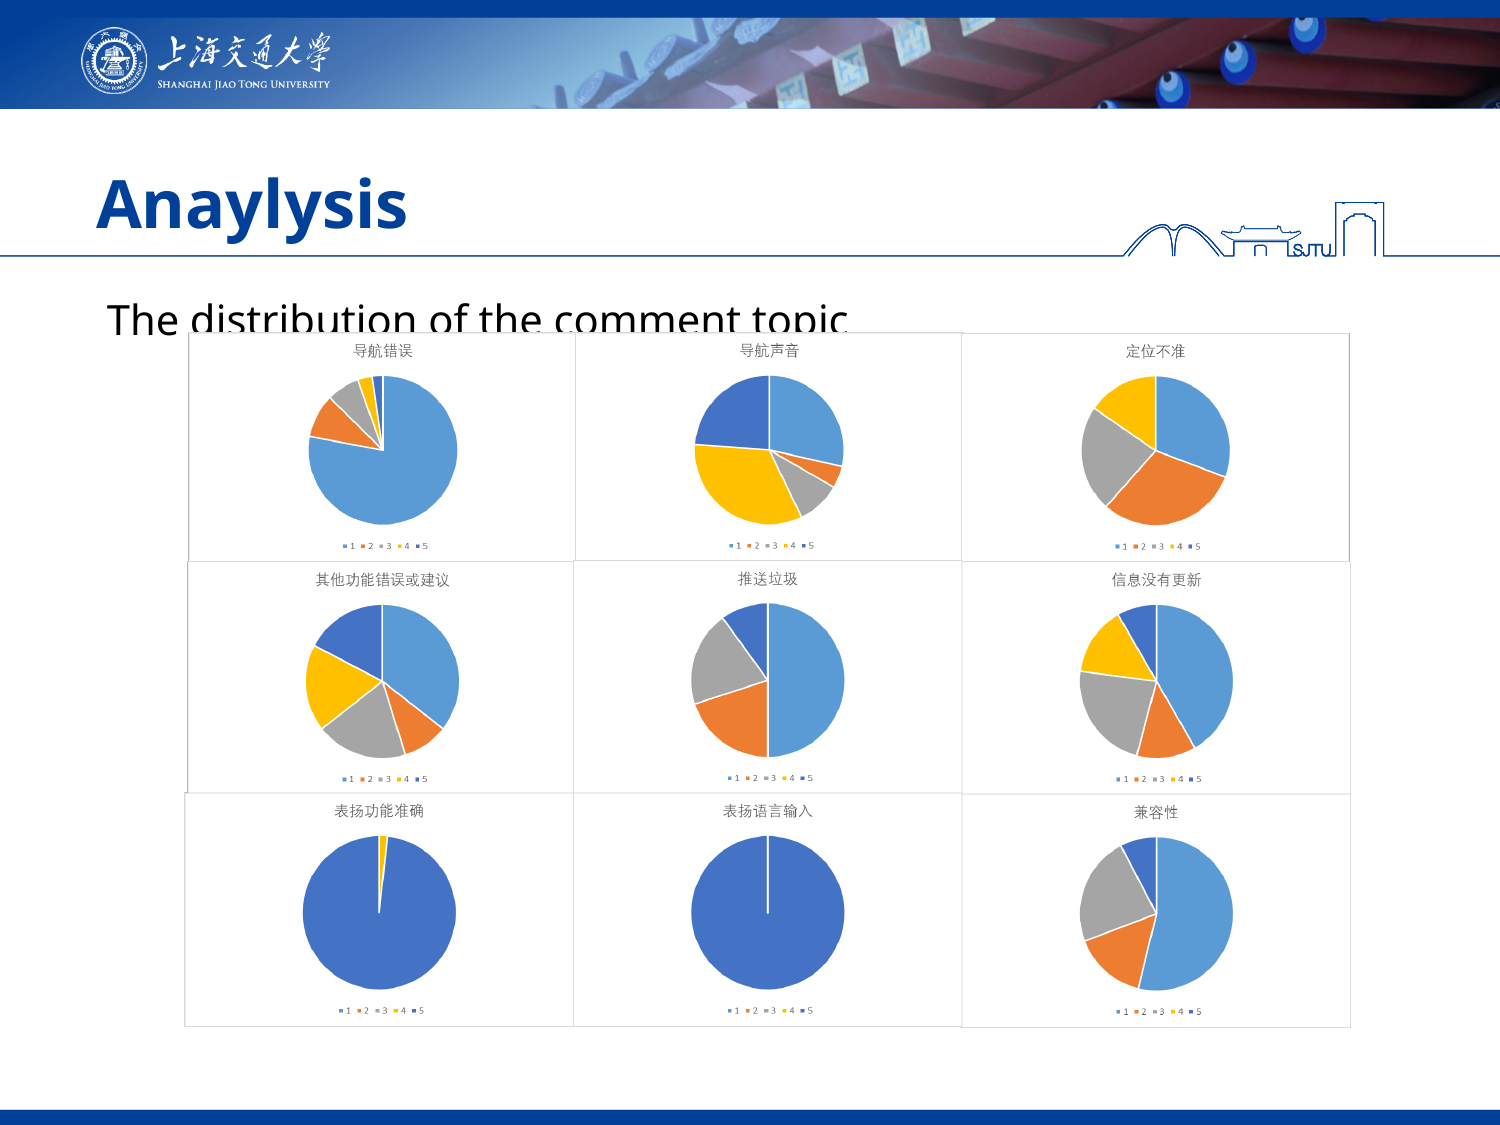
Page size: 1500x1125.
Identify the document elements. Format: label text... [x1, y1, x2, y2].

picture [184, 332, 1351, 1028]
title Anaylysis [81, 159, 1455, 254]
list The distribution of the comment topic [81, 276, 1455, 1084]
picture [0, 18, 1500, 109]
